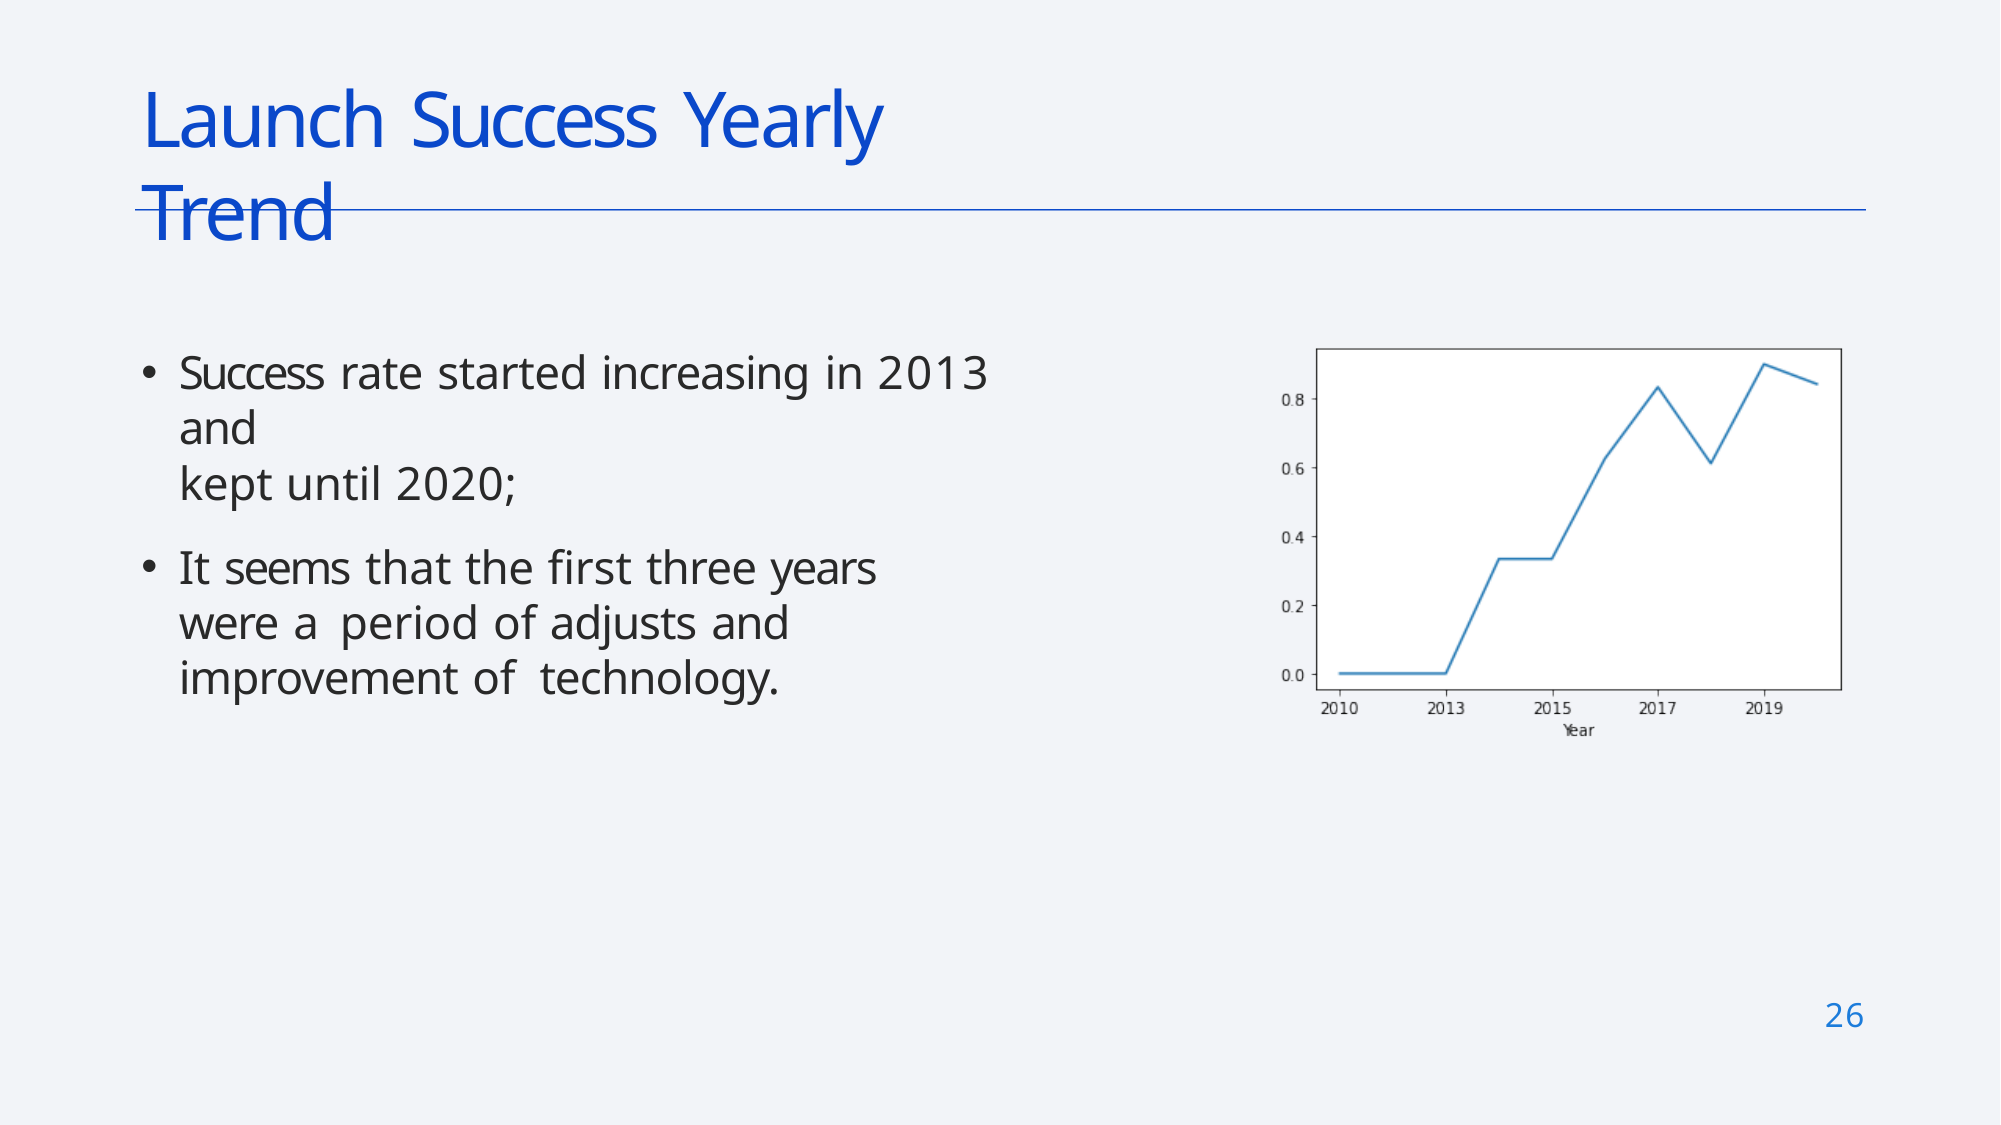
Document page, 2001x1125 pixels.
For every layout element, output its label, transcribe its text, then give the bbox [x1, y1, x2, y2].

text_box Success rate started increasing in 2013 and kept until 2020; It seems that the first three years were a period of adjusts and improvement of technology. [139, 342, 1044, 704]
picture [0, 0, 2000, 1125]
title Launch Success Yearly Trend [139, 68, 1091, 259]
slide_number 26 [1818, 1001, 1874, 1125]
